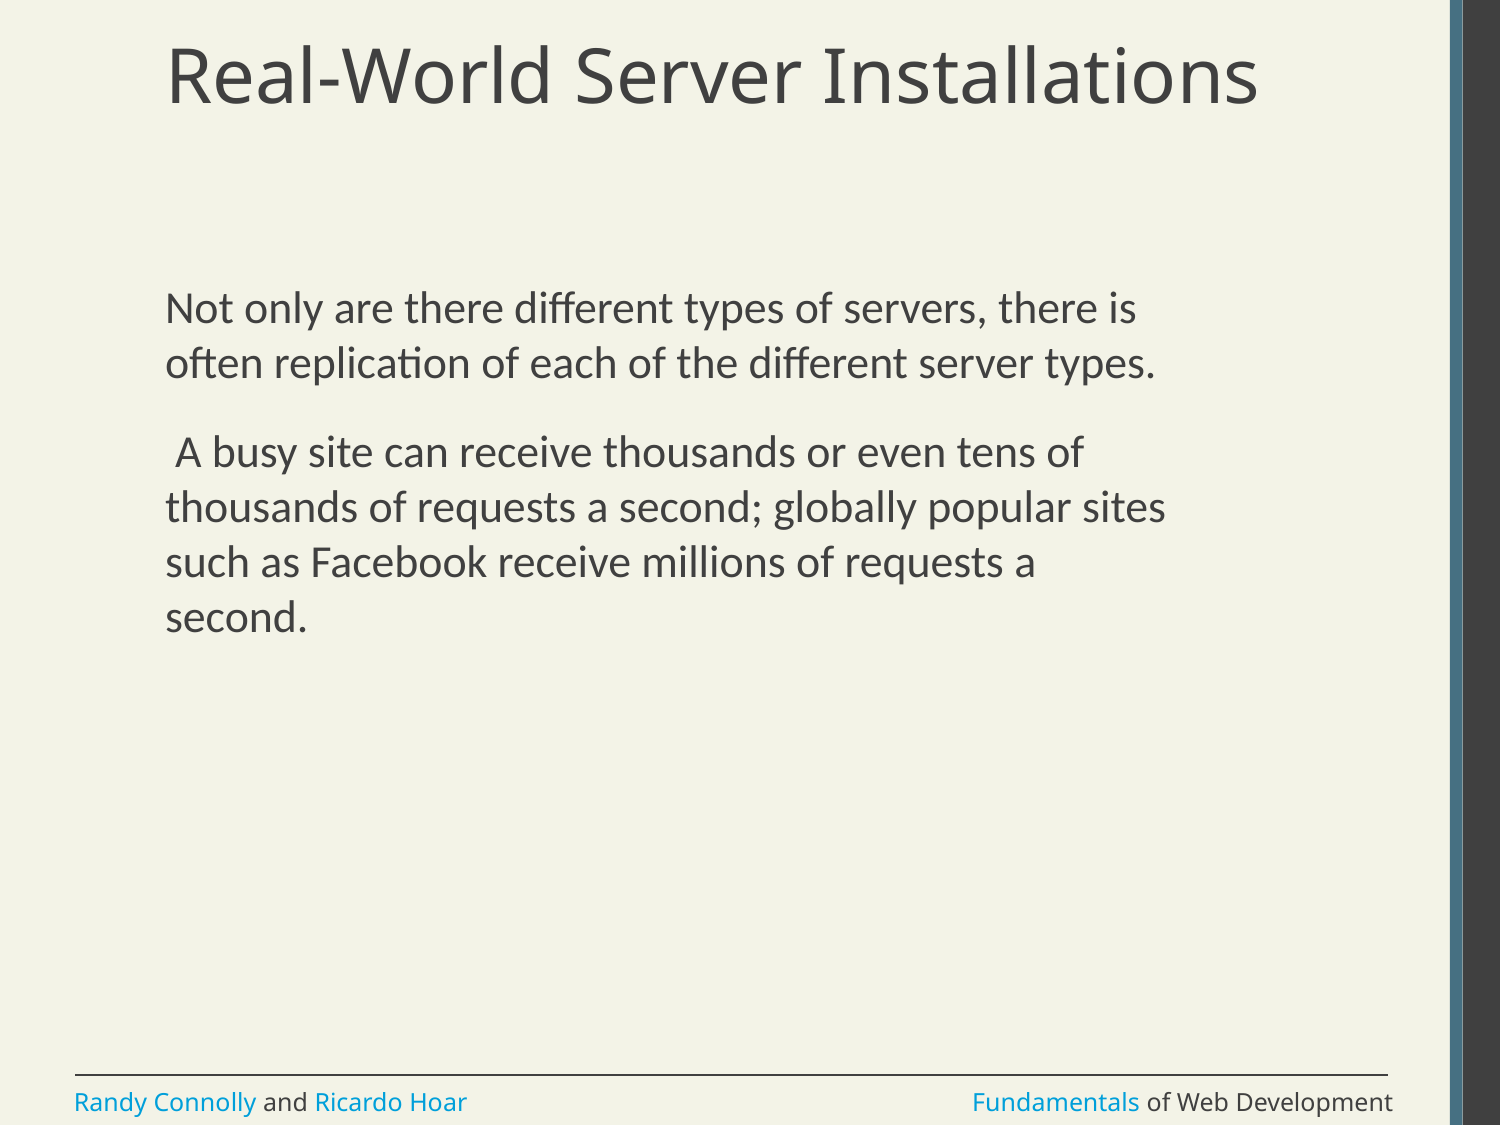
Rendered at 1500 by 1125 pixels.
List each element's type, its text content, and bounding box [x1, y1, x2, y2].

list Not only are there different types of servers, there is often replication of each of the different server types. A busy site can receive thousands or even tens of thousands of requests a second; globally popular sites such as Facebook receive millions of requests a second. [150, 270, 1200, 1013]
title Real-World Server Installations [150, 20, 1425, 188]
